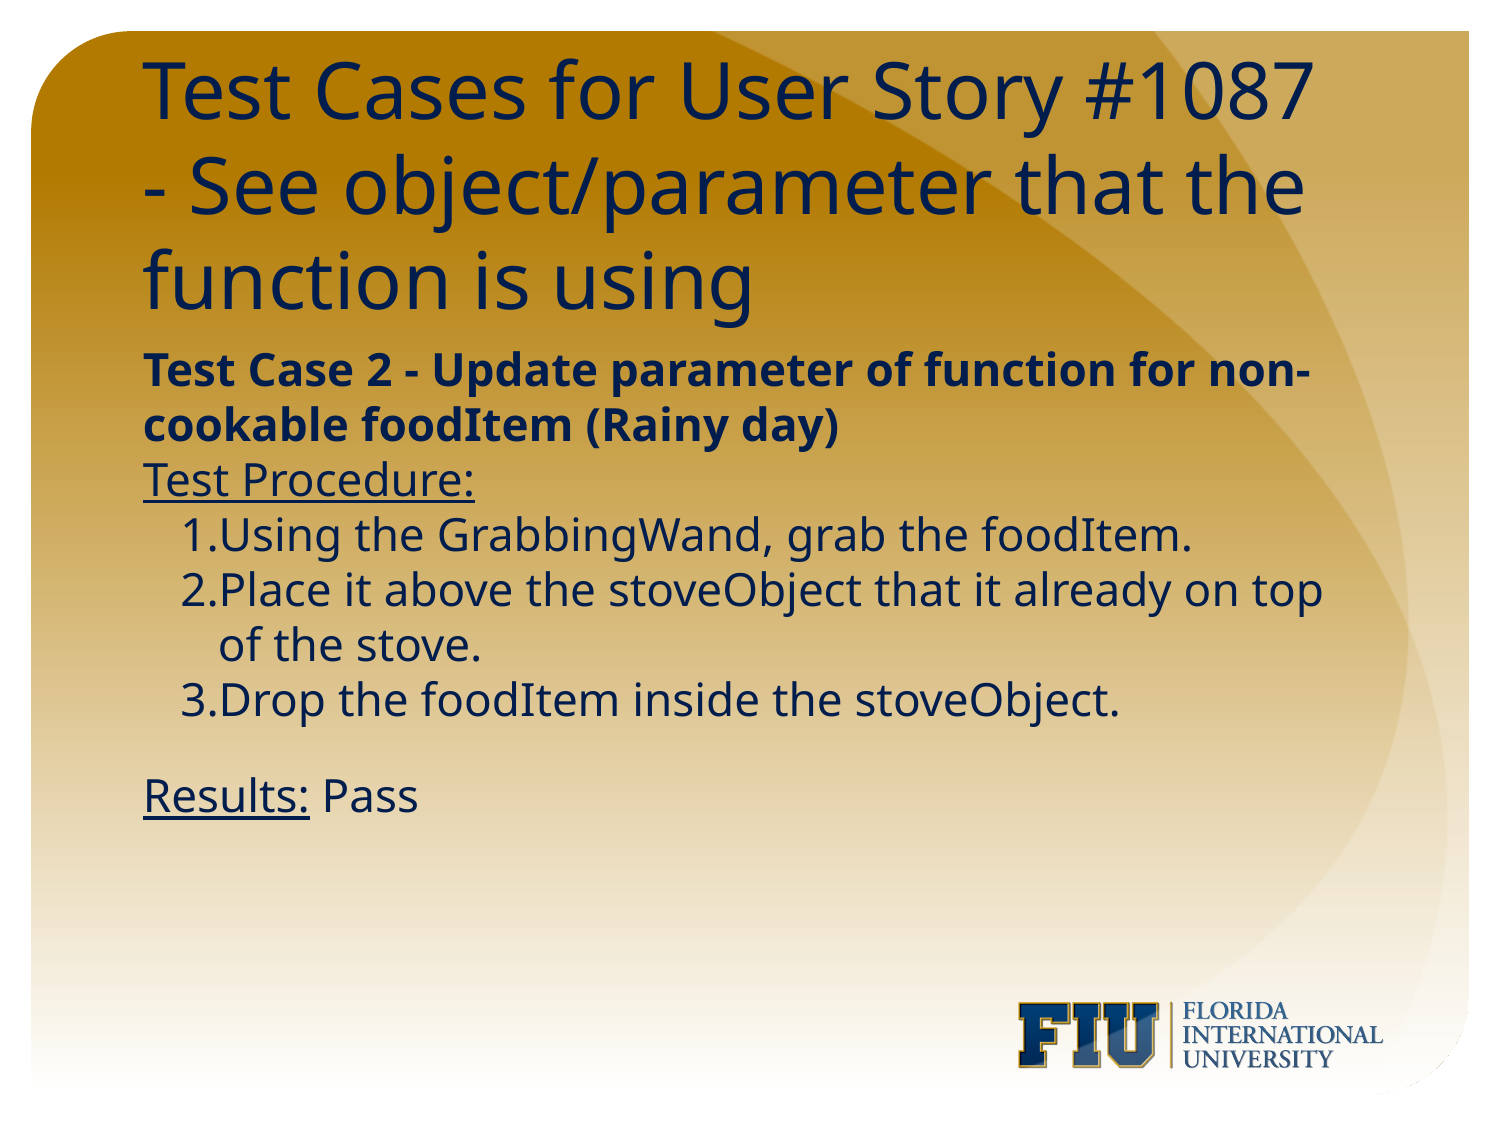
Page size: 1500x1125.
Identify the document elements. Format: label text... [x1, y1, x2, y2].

title Test Cases for User Story #1087 - See object/parameter that the function is using [127, 161, 1372, 332]
list Test Case 2 - Update parameter of function for non-cookable foodItem (Rainy day) Test Procedure: Using the GrabbingWand, grab the foodItem. Place it above the stoveObject that it already on top of the stove. Drop the foodItem inside the stoveObject. Results: Pass [127, 332, 1372, 991]
picture [24, 30, 1473, 1094]
